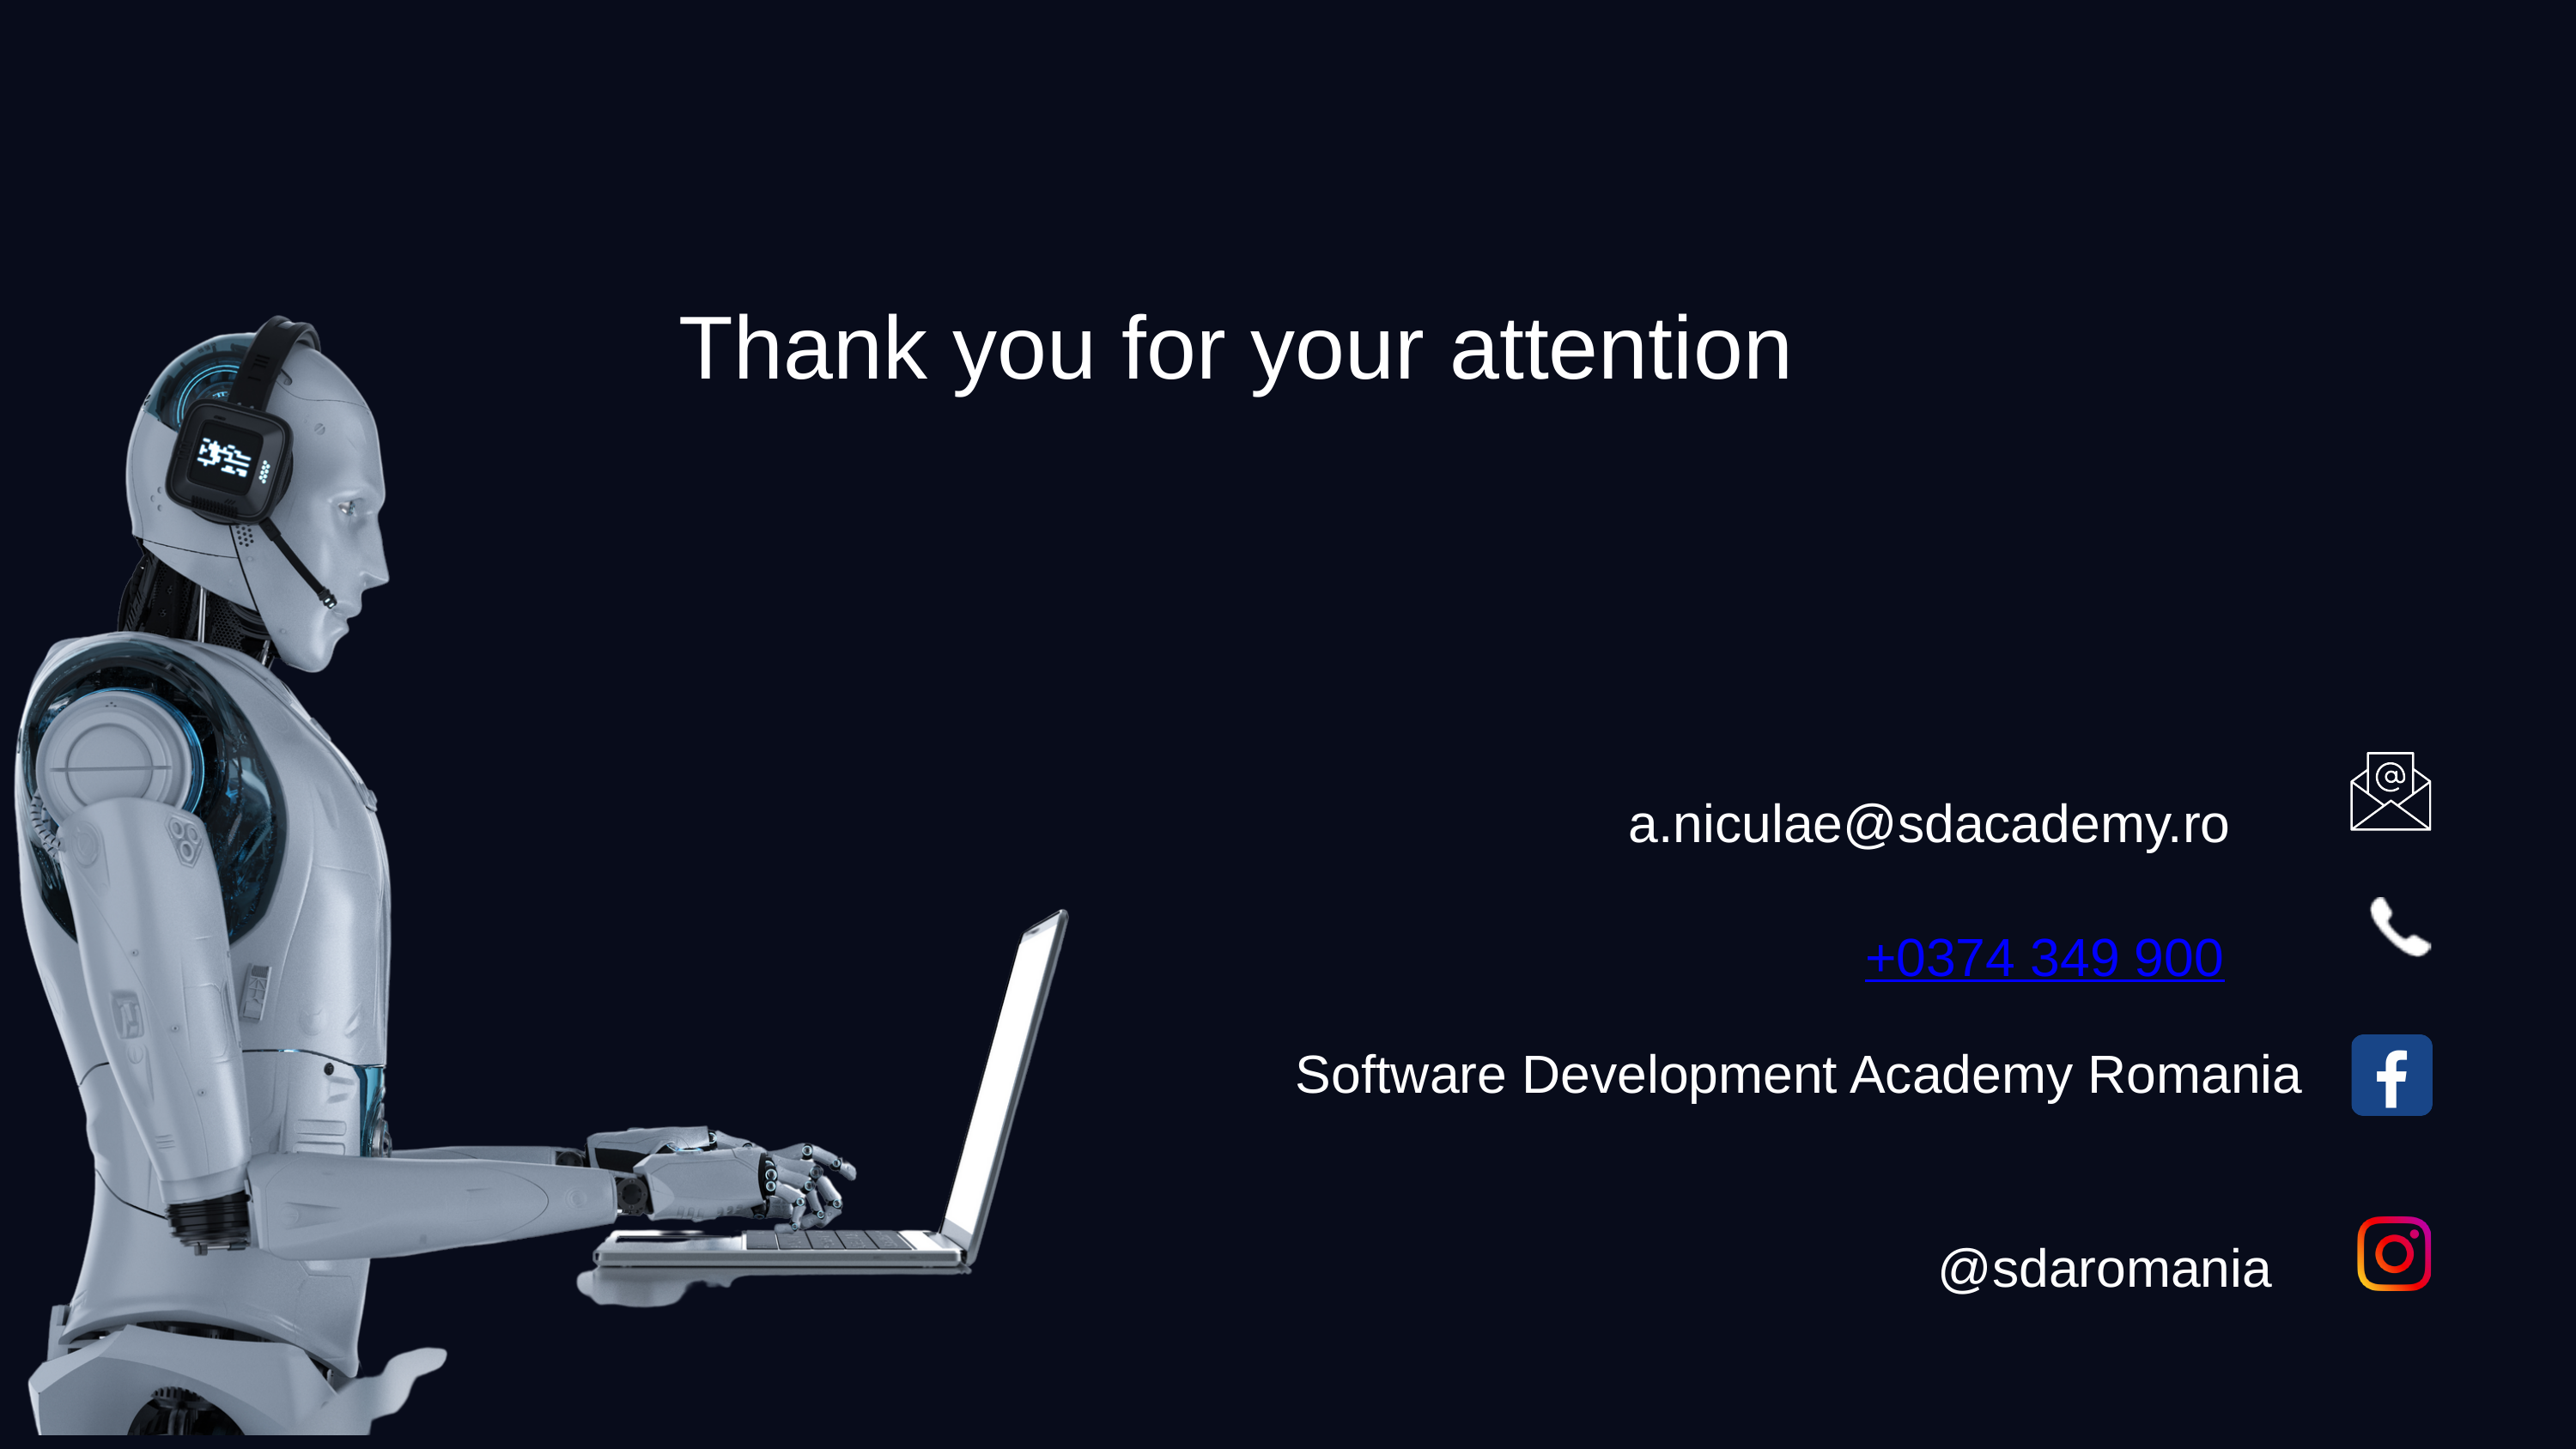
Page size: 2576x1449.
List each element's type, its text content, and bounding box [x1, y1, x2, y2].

text_box [2350, 752, 2432, 831]
text_box +0374 349 900 [1865, 897, 2329, 988]
text_box Thank you for your attention [678, 246, 2098, 397]
text_box [0, 246, 1402, 1435]
text_box @sdaromania [1937, 1207, 2352, 1298]
text_box [2366, 897, 2432, 962]
text_box a.niculae@sdacademy.ro [1628, 762, 2351, 853]
text_box [2357, 1216, 2432, 1291]
text_box [2351, 1034, 2433, 1116]
text_box Software Development Academy Romania [1217, 1014, 2304, 1105]
